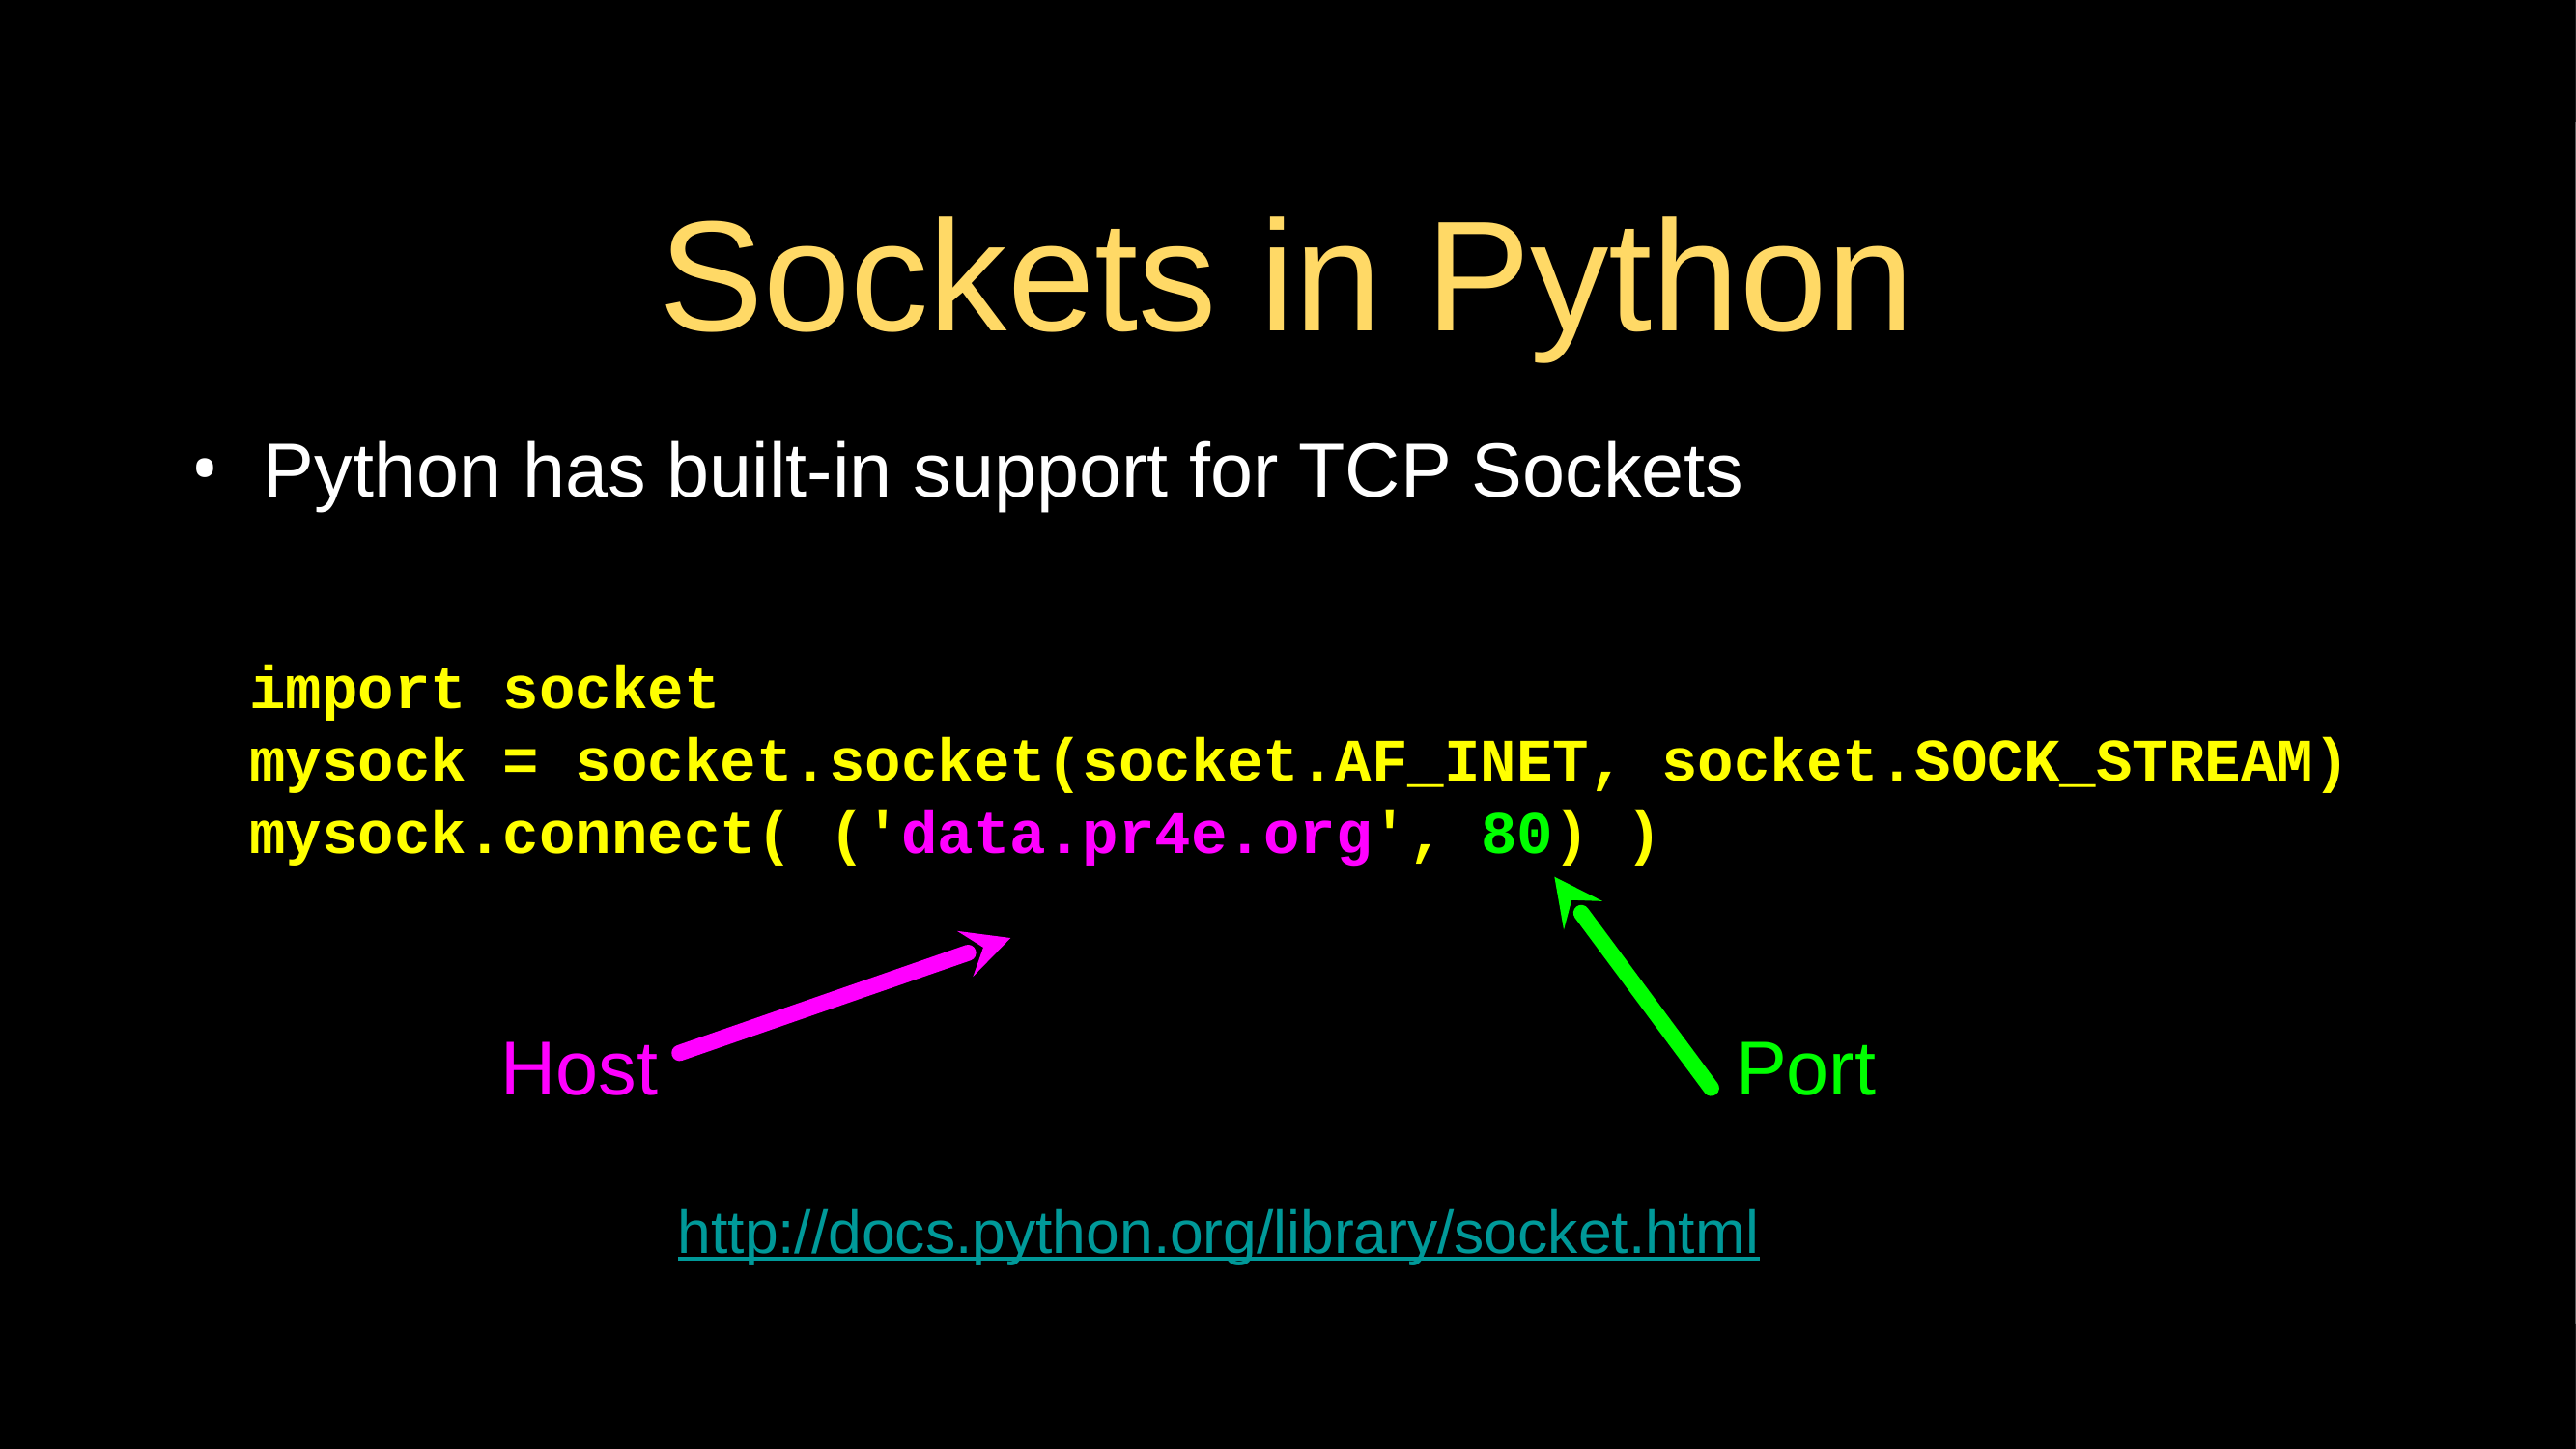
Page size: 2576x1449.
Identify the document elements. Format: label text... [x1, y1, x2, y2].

text_box http://docs.python.org/library/socket.html [508, 1177, 1930, 1283]
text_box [679, 937, 1011, 1054]
list Python has built-in support for TCP Sockets [183, 412, 2391, 672]
text_box Port [1728, 1011, 1883, 1118]
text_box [1554, 876, 1712, 1089]
text_box import socket mysock = socket.socket(socket.AF_INET, socket.SOCK_STREAM) mysock.connect( ('data.pr4e.org', 80) ) [249, 617, 2483, 896]
text_box Host [494, 1011, 665, 1118]
title Sockets in Python [183, 133, 2391, 403]
